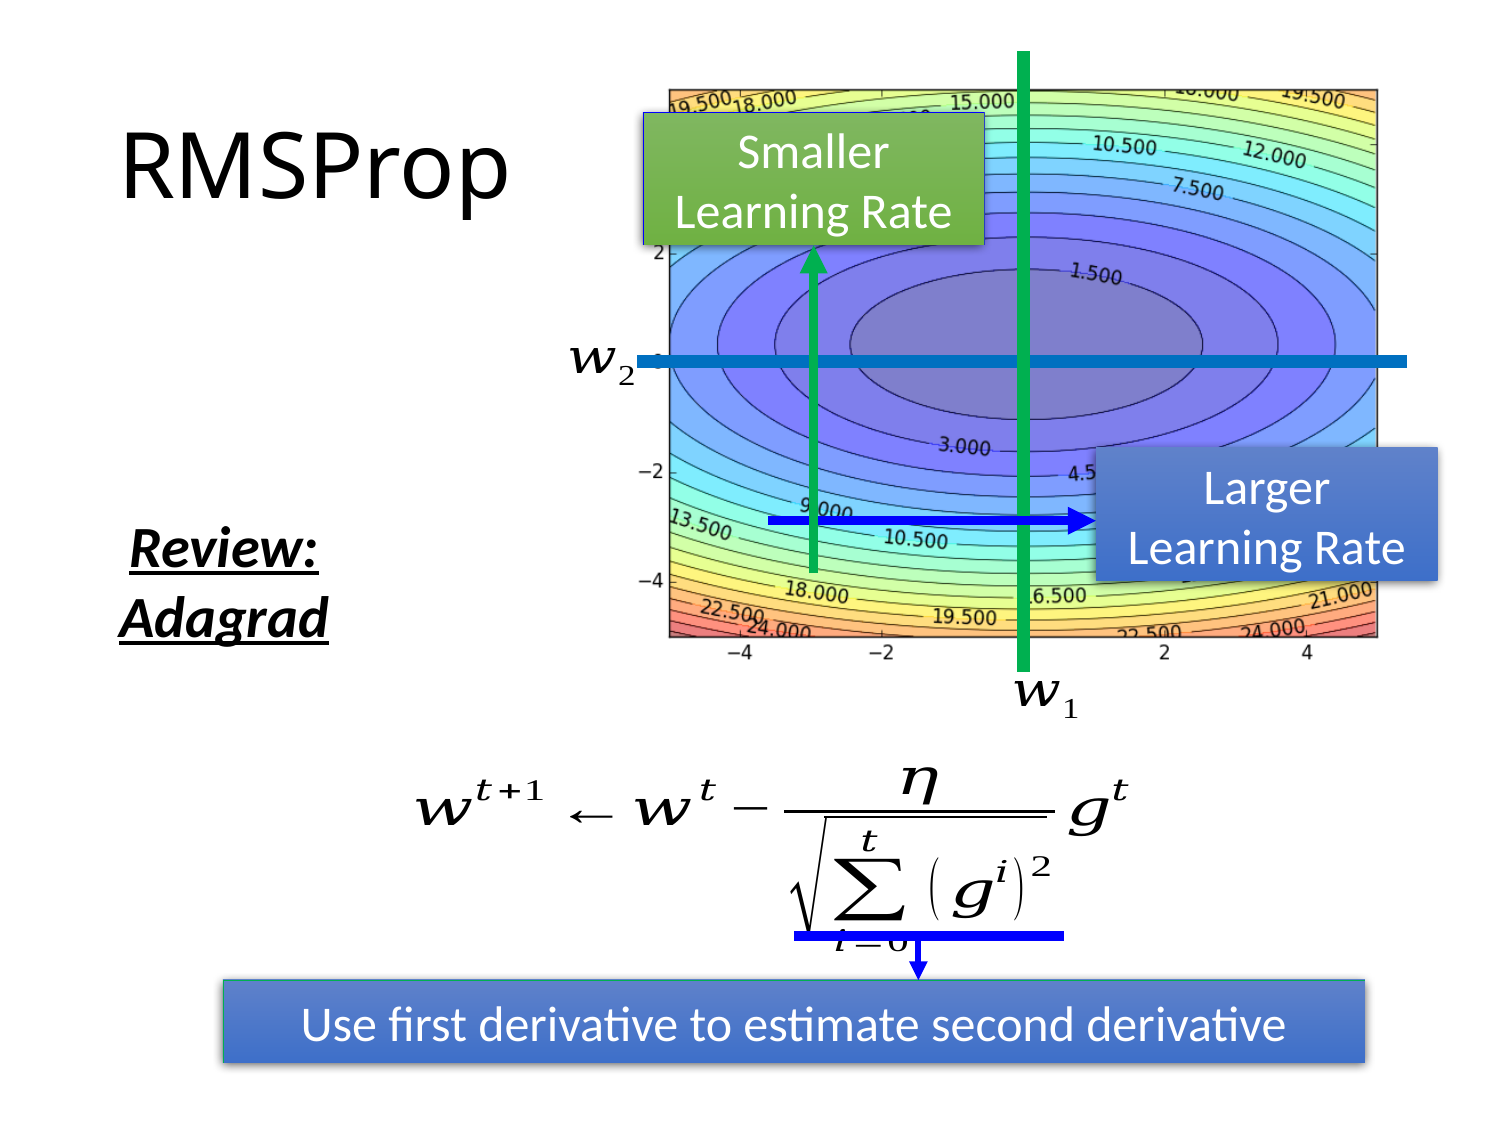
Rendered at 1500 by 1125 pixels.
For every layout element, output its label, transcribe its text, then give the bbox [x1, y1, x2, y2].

text_box Review: Adagrad [68, 501, 380, 657]
text_box Use first derivative to estimate second derivative [222, 979, 1365, 1063]
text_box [555, 21, 1468, 725]
title RMSProp [103, 59, 555, 278]
